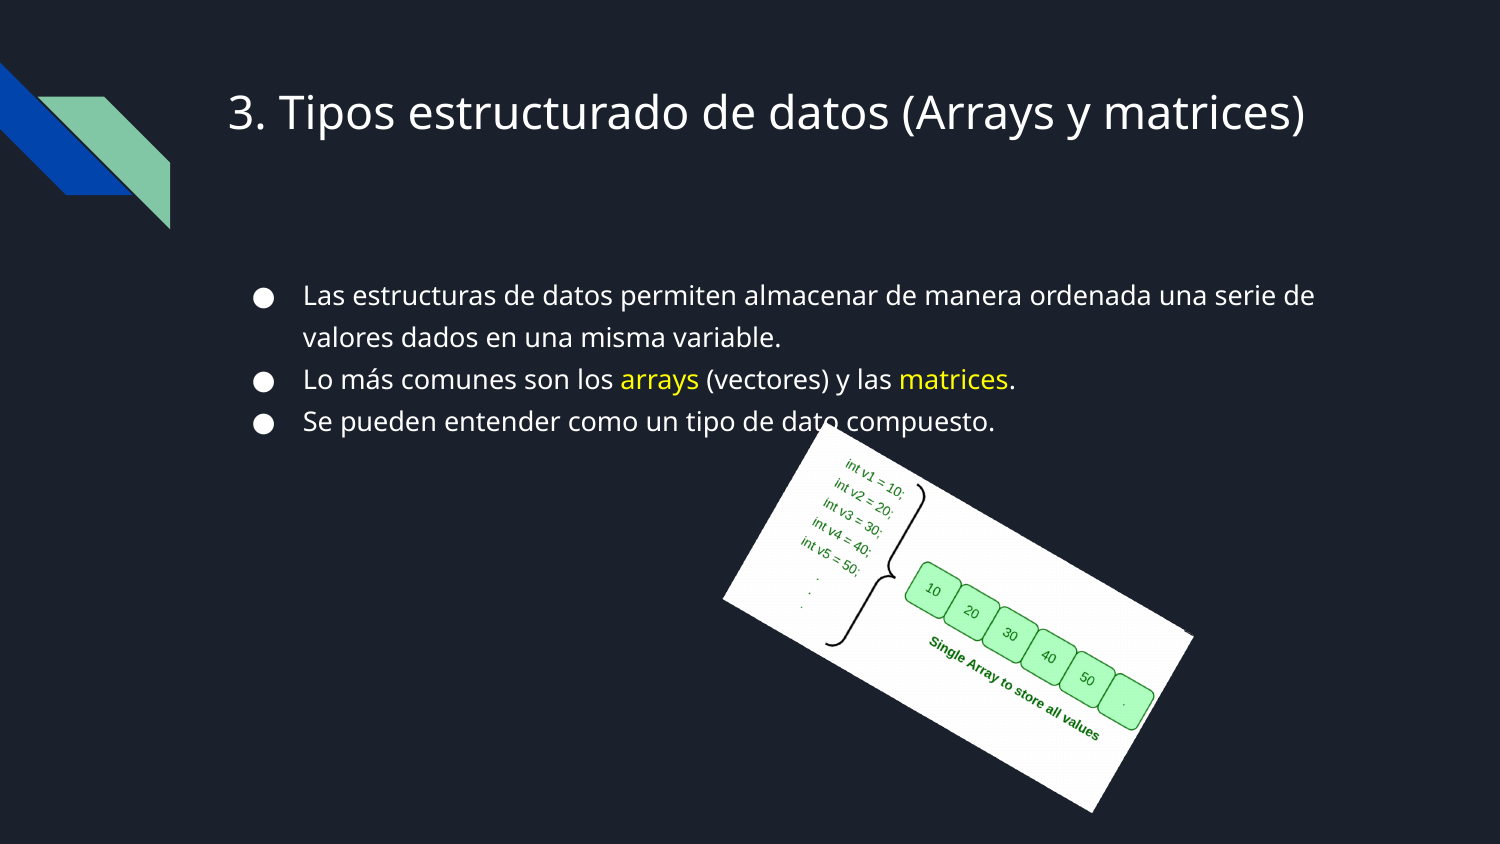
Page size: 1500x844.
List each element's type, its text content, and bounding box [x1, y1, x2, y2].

picture [723, 422, 1193, 812]
list Las estructuras de datos permiten almacenar de manera ordenada una serie de valores dados en una misma variable. Lo más comunes son los arrays (vectores) y las matrices. Se pueden entender como un tipo de dato compuesto. [212, 255, 1368, 734]
title 3. Tipos estructurado de datos (Arrays y matrices) [212, 64, 1368, 215]
